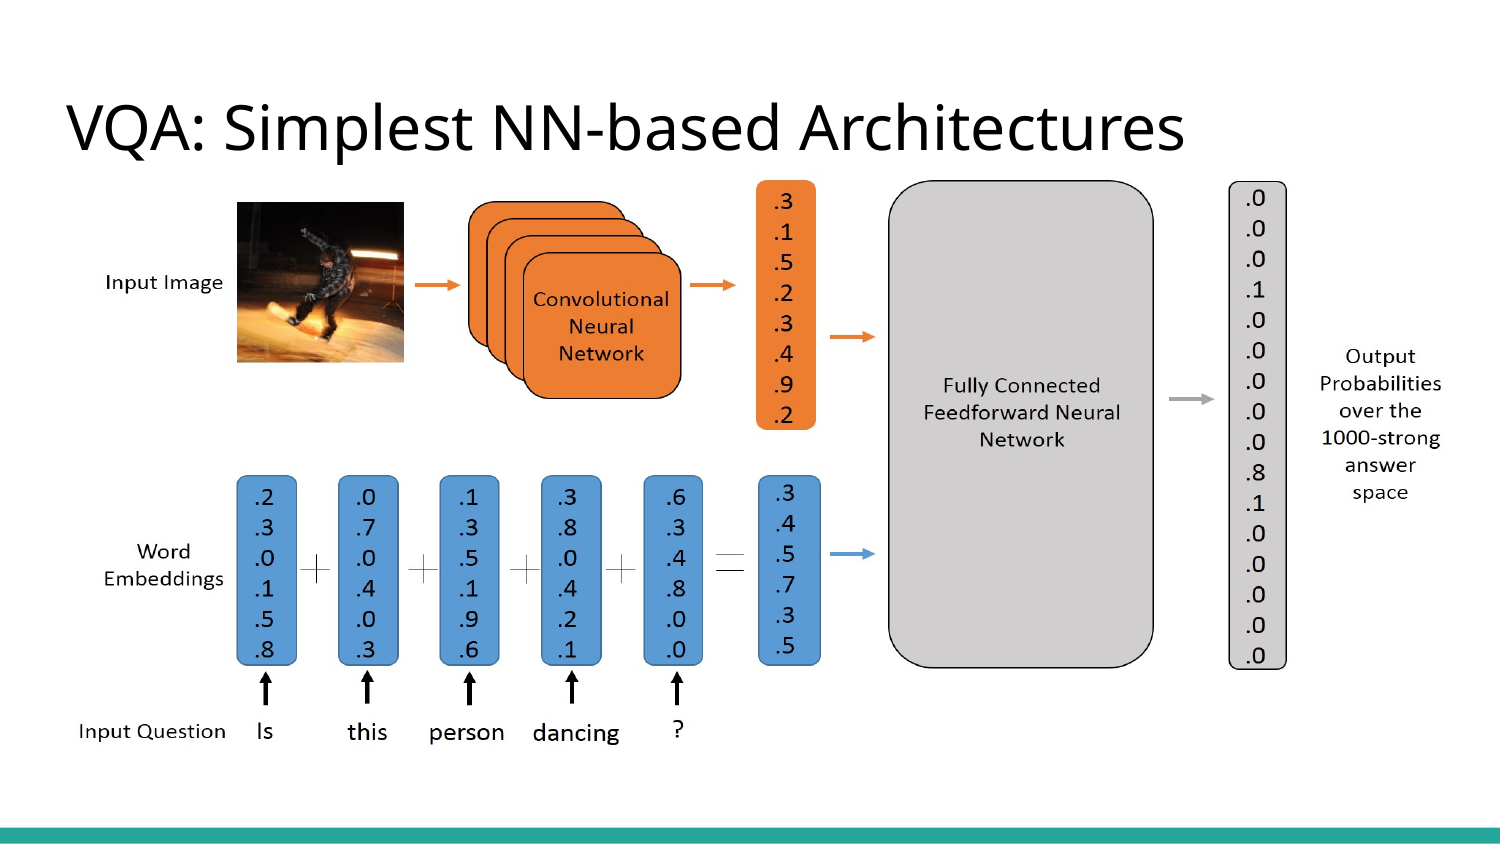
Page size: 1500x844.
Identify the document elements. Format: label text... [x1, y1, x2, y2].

title VQA: Simplest NN-based Architectures [51, 72, 1449, 174]
picture [63, 173, 1462, 763]
